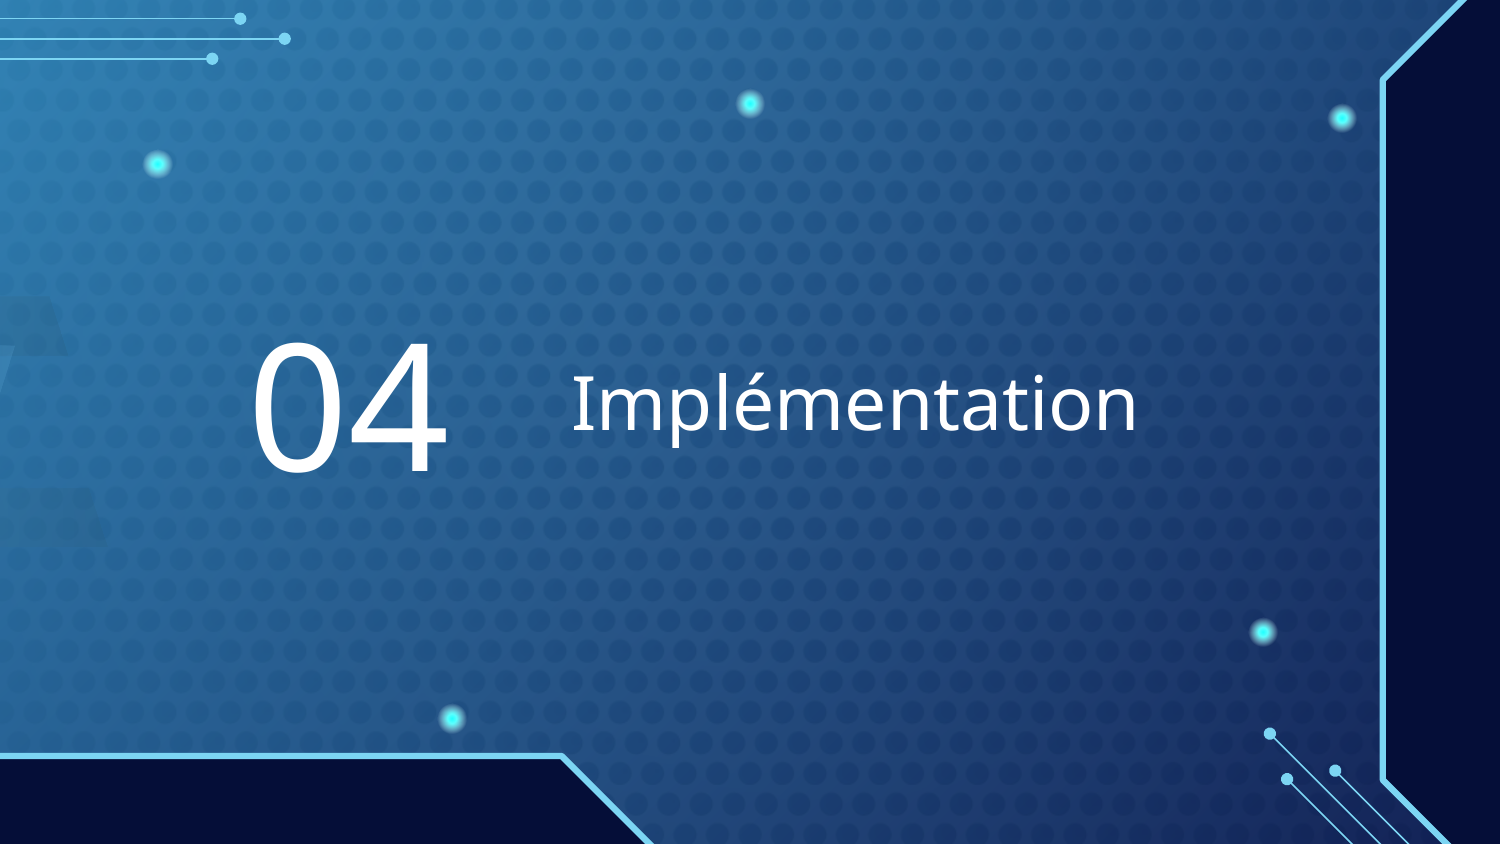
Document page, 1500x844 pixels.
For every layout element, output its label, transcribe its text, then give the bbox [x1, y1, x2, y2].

title 04 [186, 297, 511, 504]
title Implémentation [556, 324, 1229, 477]
